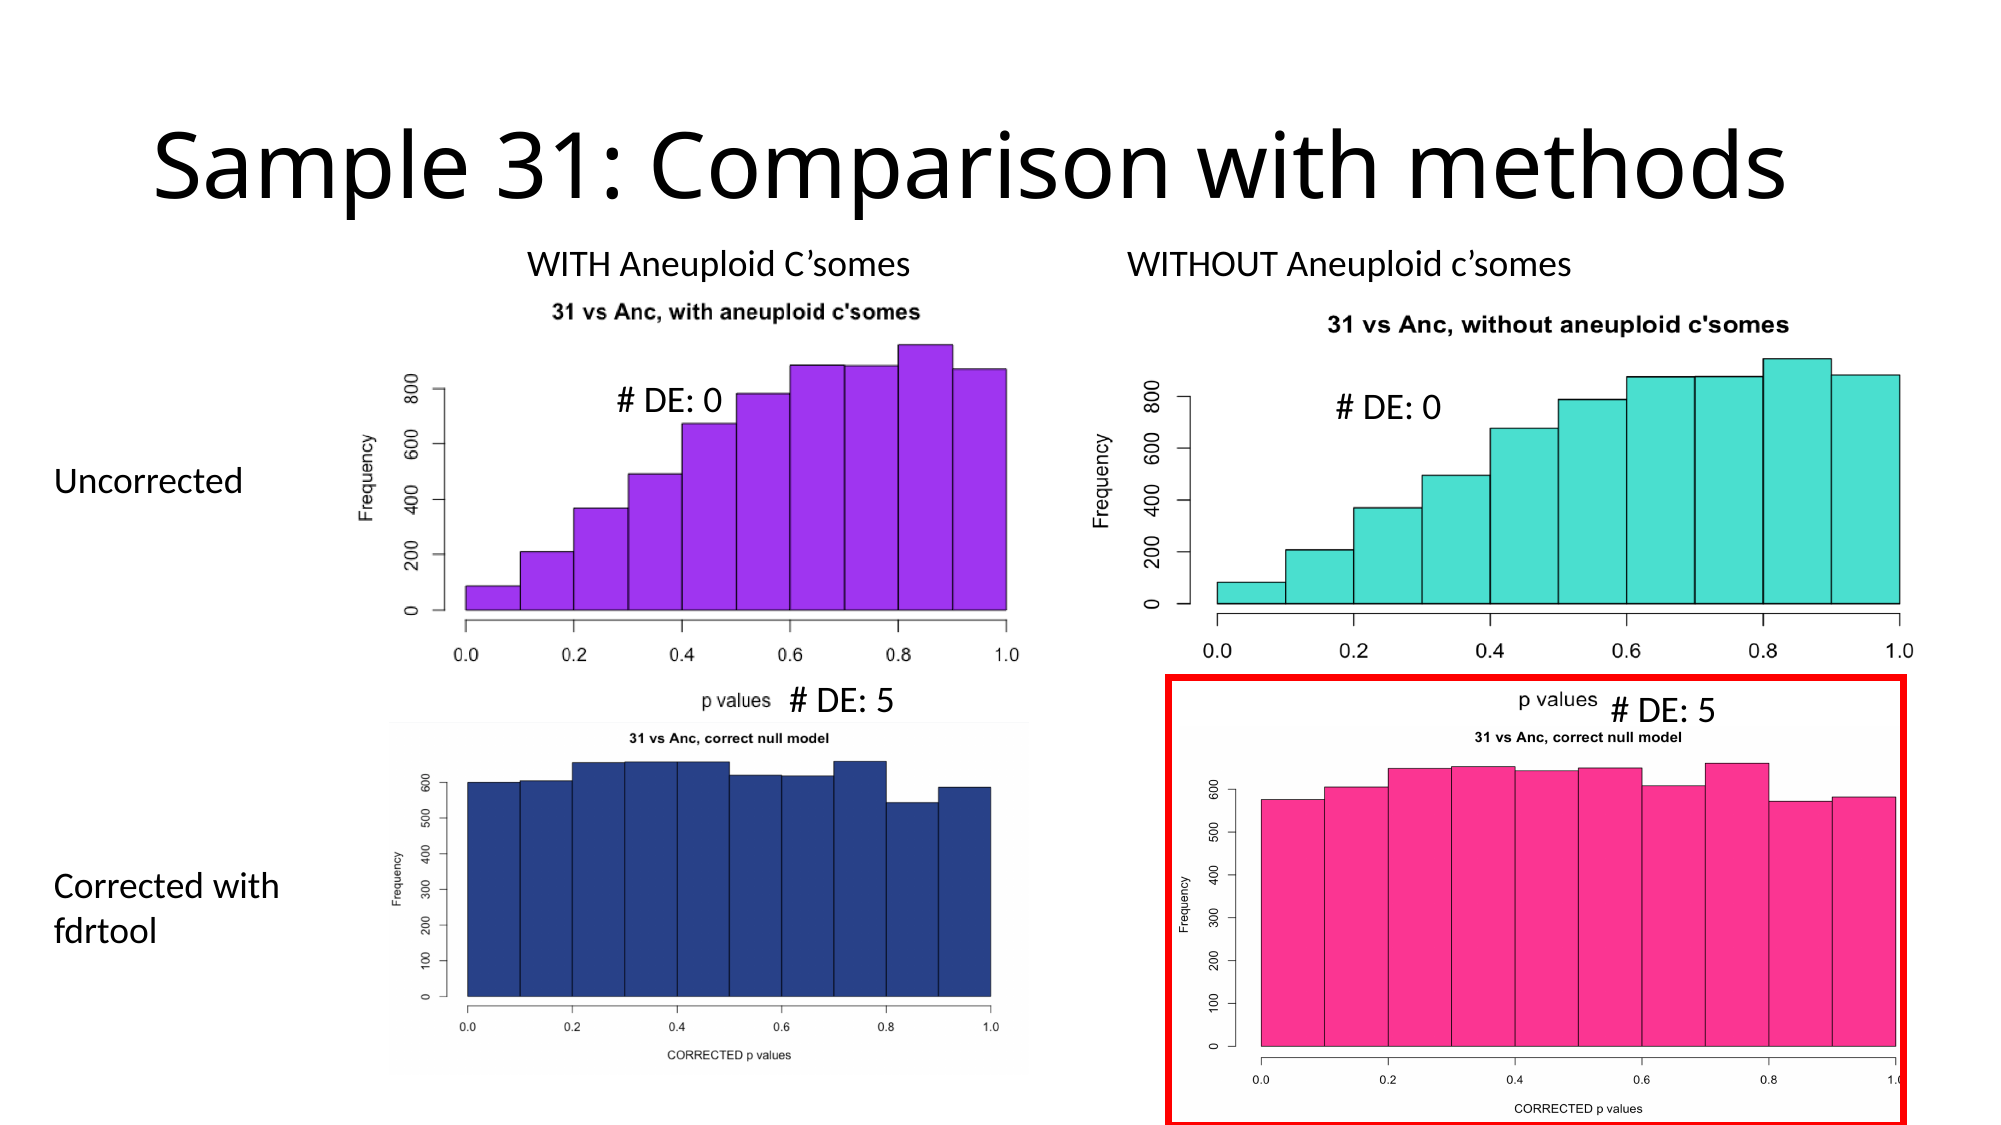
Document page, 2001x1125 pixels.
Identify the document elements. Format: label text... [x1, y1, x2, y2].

text_box Uncorrected Corrected with fdrtool [39, 448, 300, 959]
text_box WITH Aneuploid C’somes WITHOUT Aneuploid c’somes [512, 231, 2000, 292]
title Sample 31: Comparison with methods [137, 59, 1863, 278]
text_box [1167, 723, 1905, 1125]
picture [1179, 726, 1904, 1125]
picture [354, 292, 1034, 1075]
picture [1088, 292, 1922, 723]
